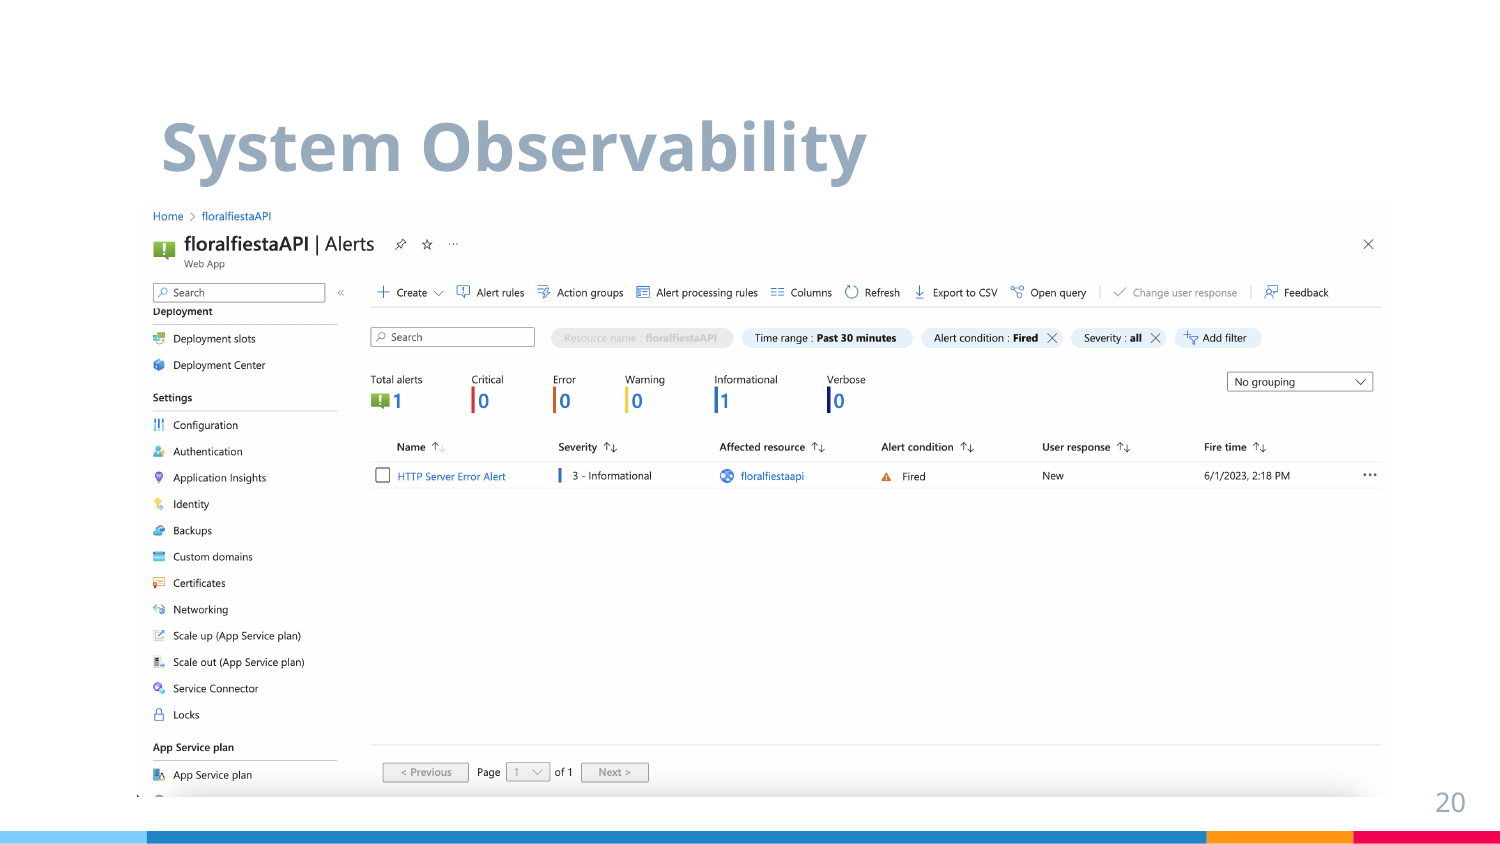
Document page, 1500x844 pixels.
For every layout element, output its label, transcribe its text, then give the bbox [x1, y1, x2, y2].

title System Observability [146, 58, 1421, 200]
slide_number 20 [1391, 770, 1482, 822]
picture [136, 202, 1392, 797]
